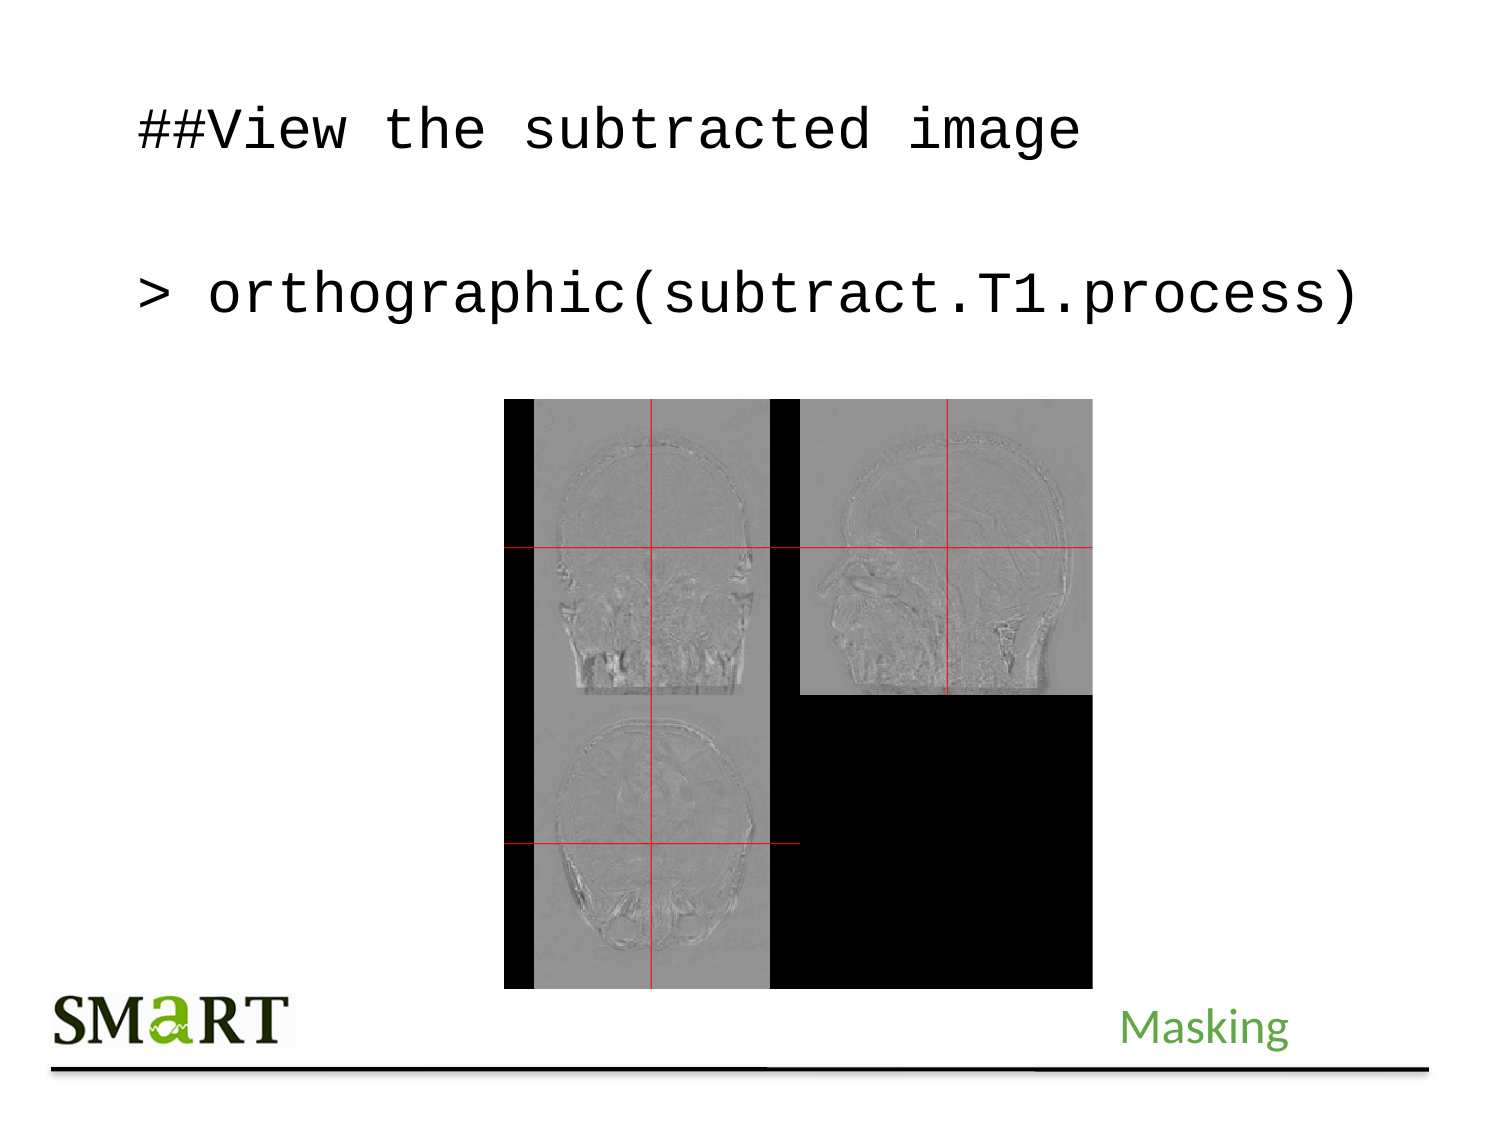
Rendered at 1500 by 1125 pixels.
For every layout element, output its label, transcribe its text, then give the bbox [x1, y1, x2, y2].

list ##View the subtracted image > orthographic(subtract.T1.process) [47, 83, 1425, 994]
picture [50, 993, 297, 1048]
text_box Masking [1104, 994, 1305, 1062]
picture [503, 399, 1093, 989]
